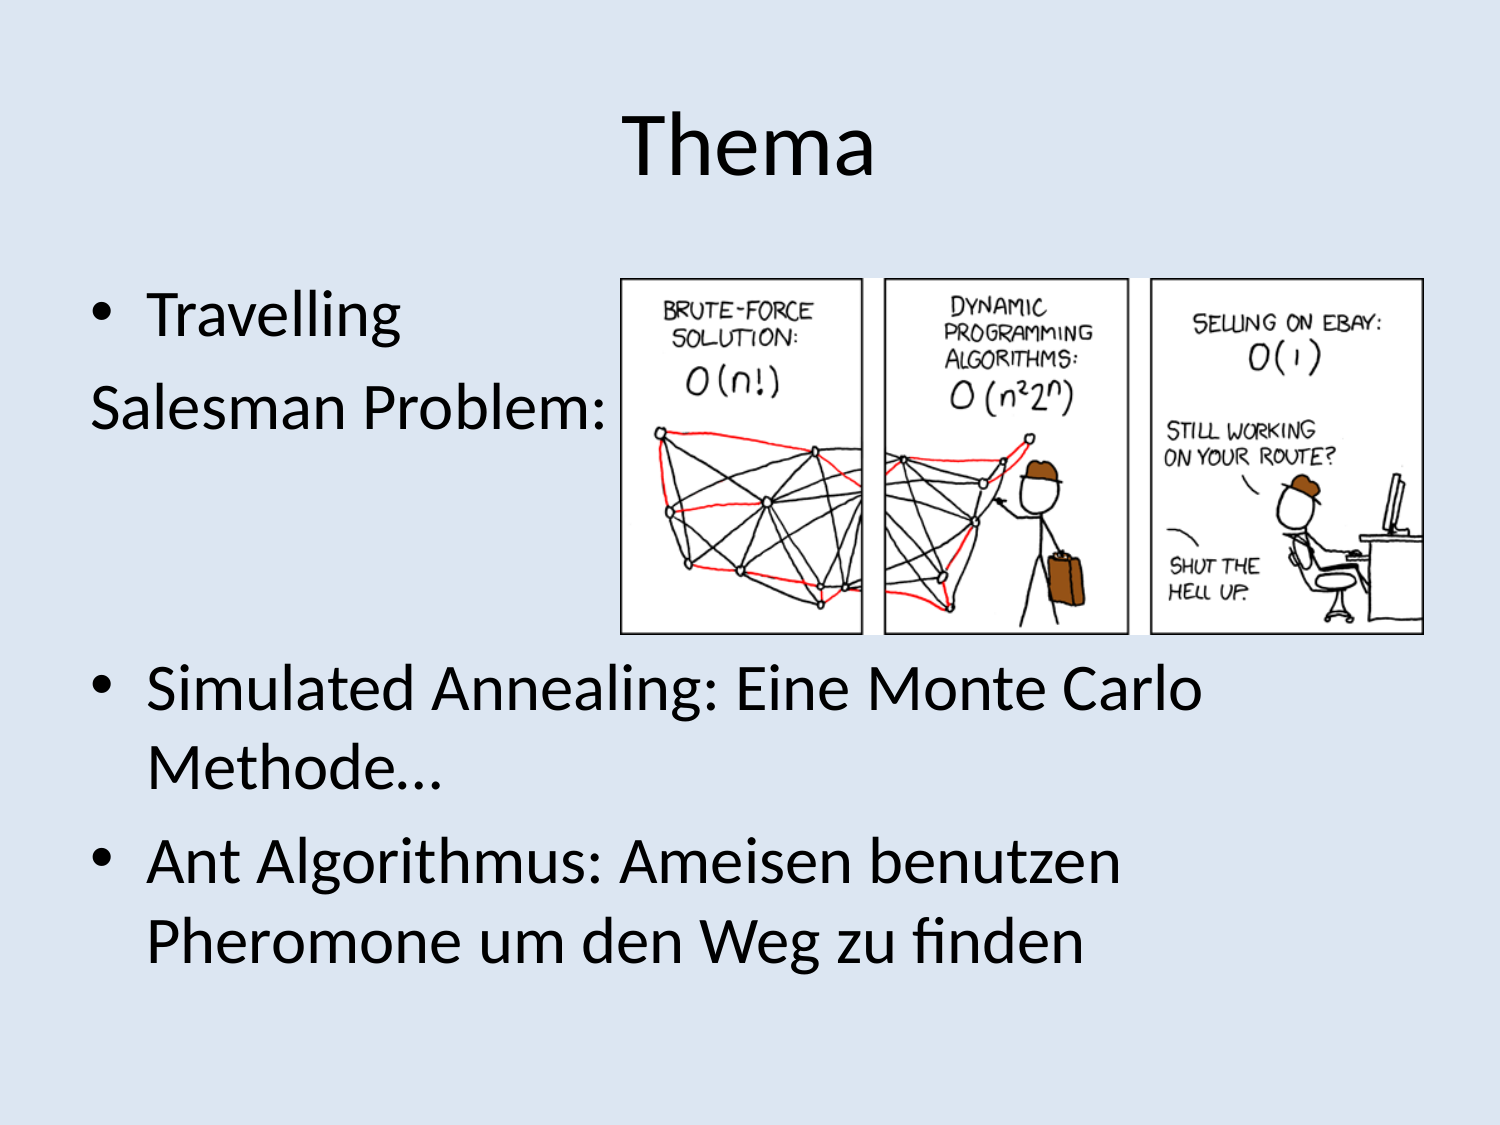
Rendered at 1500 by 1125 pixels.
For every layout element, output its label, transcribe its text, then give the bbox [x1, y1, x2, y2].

title Thema [75, 45, 1425, 233]
list Travelling Salesman Problem: Simulated Annealing: Eine Monte Carlo Methode… Ant Algorithmus: Ameisen benutzen Pheromone um den Weg zu finden [75, 262, 1425, 1005]
picture [619, 278, 1424, 635]
